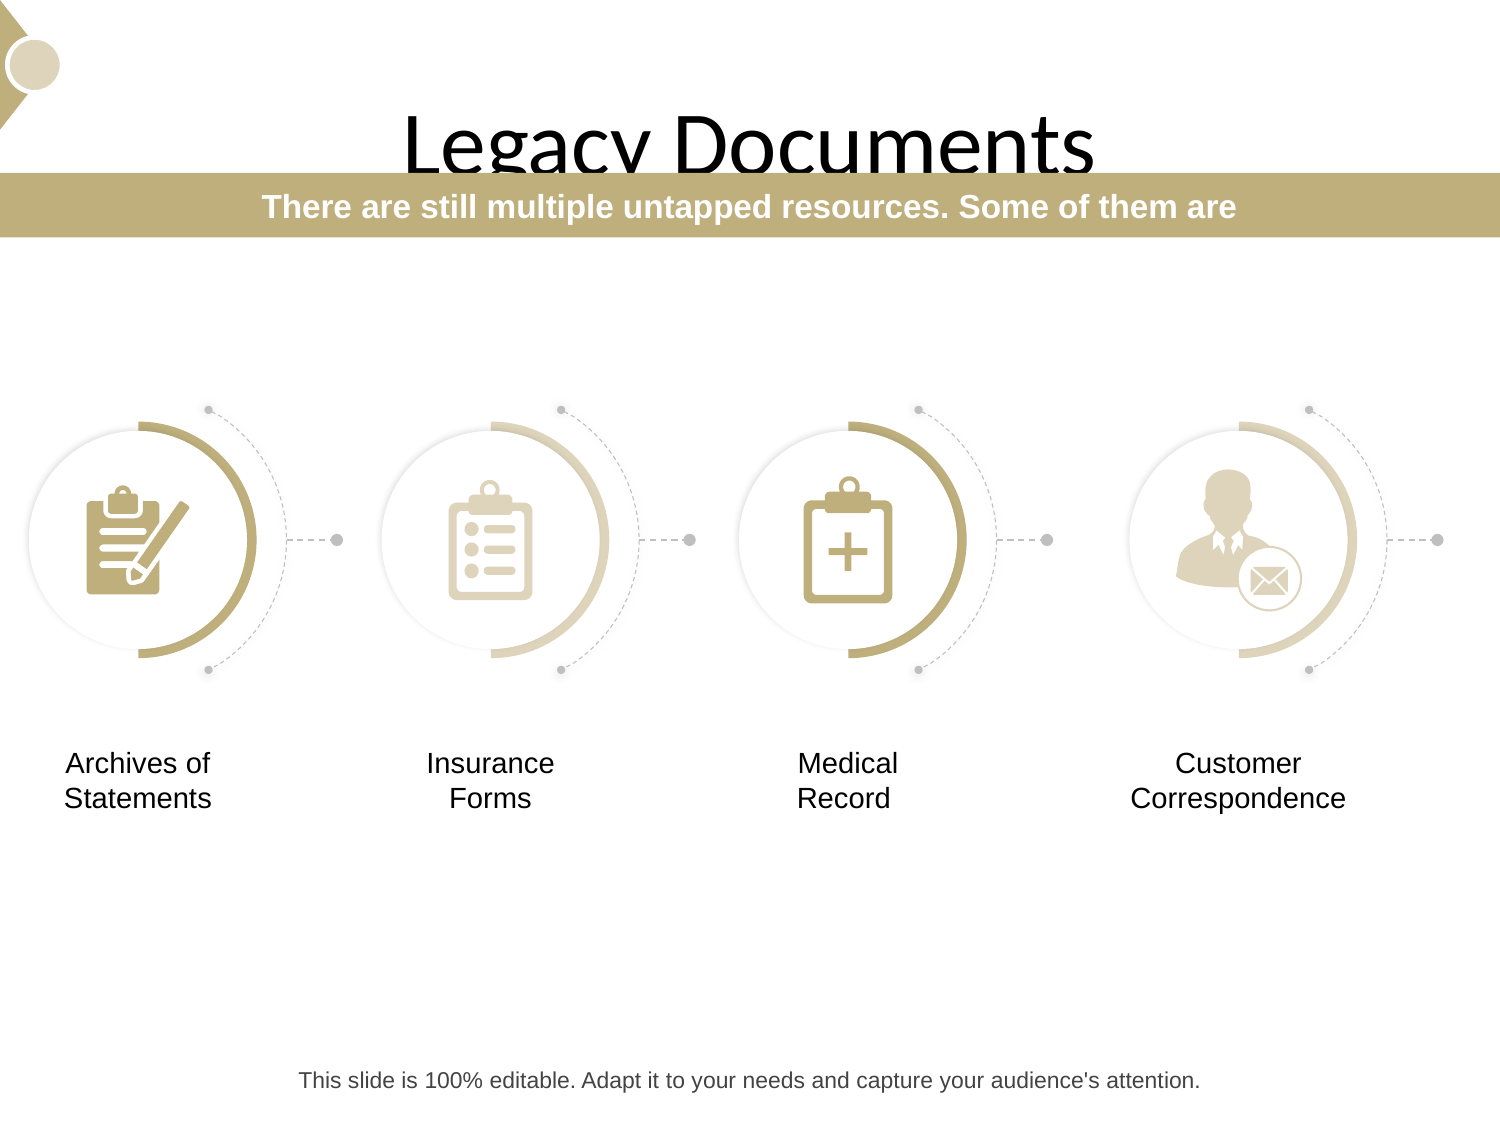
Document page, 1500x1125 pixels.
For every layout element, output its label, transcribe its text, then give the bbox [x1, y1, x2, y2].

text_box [0, 172, 1500, 238]
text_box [0, 409, 1438, 824]
slide_number 13 [1074, 1042, 1425, 1103]
text_box This slide is 100% editable. Adapt it to your needs and capture your audience's attention. [202, 1058, 1298, 1101]
title Legacy Documents [75, 45, 1425, 171]
